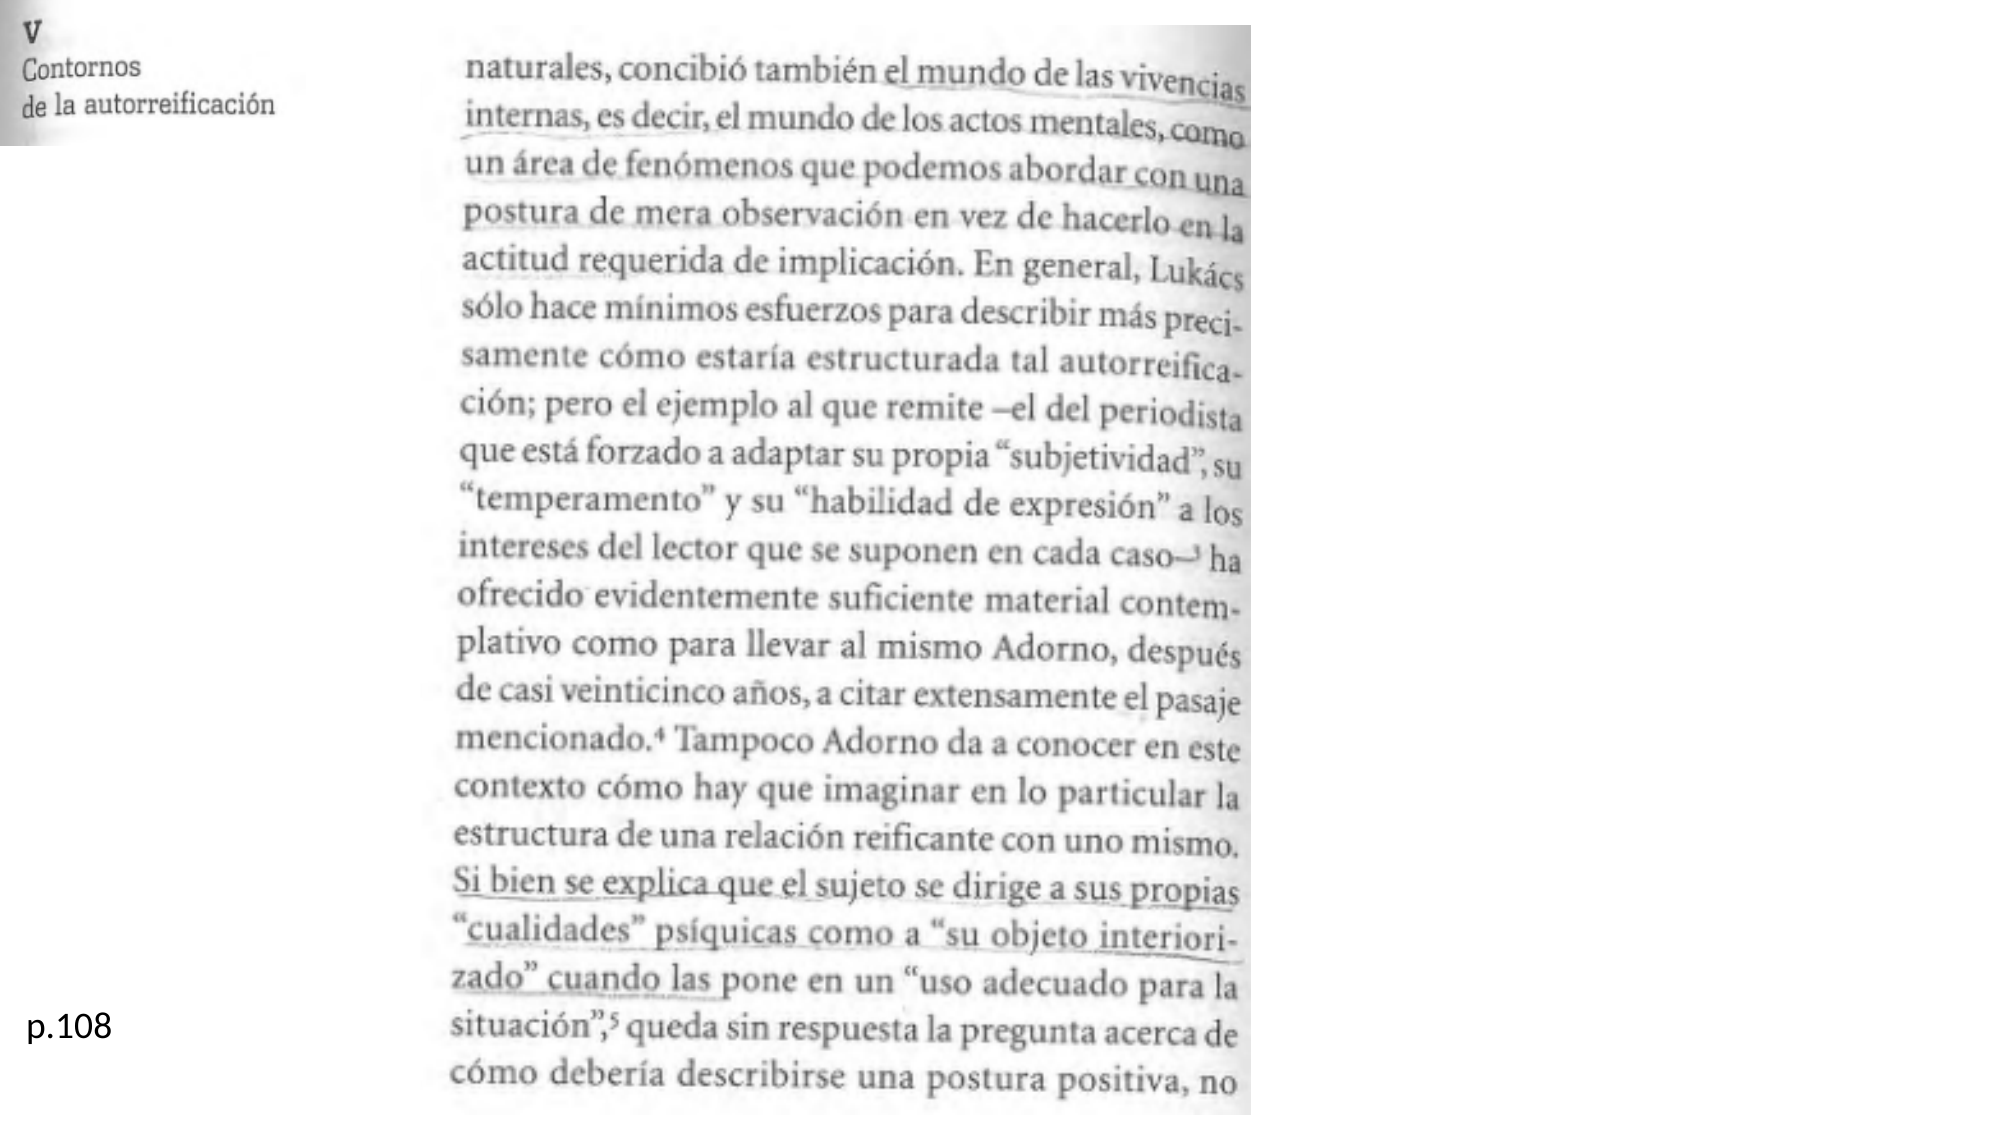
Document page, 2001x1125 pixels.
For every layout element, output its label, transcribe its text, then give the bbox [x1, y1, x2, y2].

picture [0, 0, 306, 146]
picture [420, 25, 1251, 1115]
text_box p.108 [11, 993, 179, 1054]
